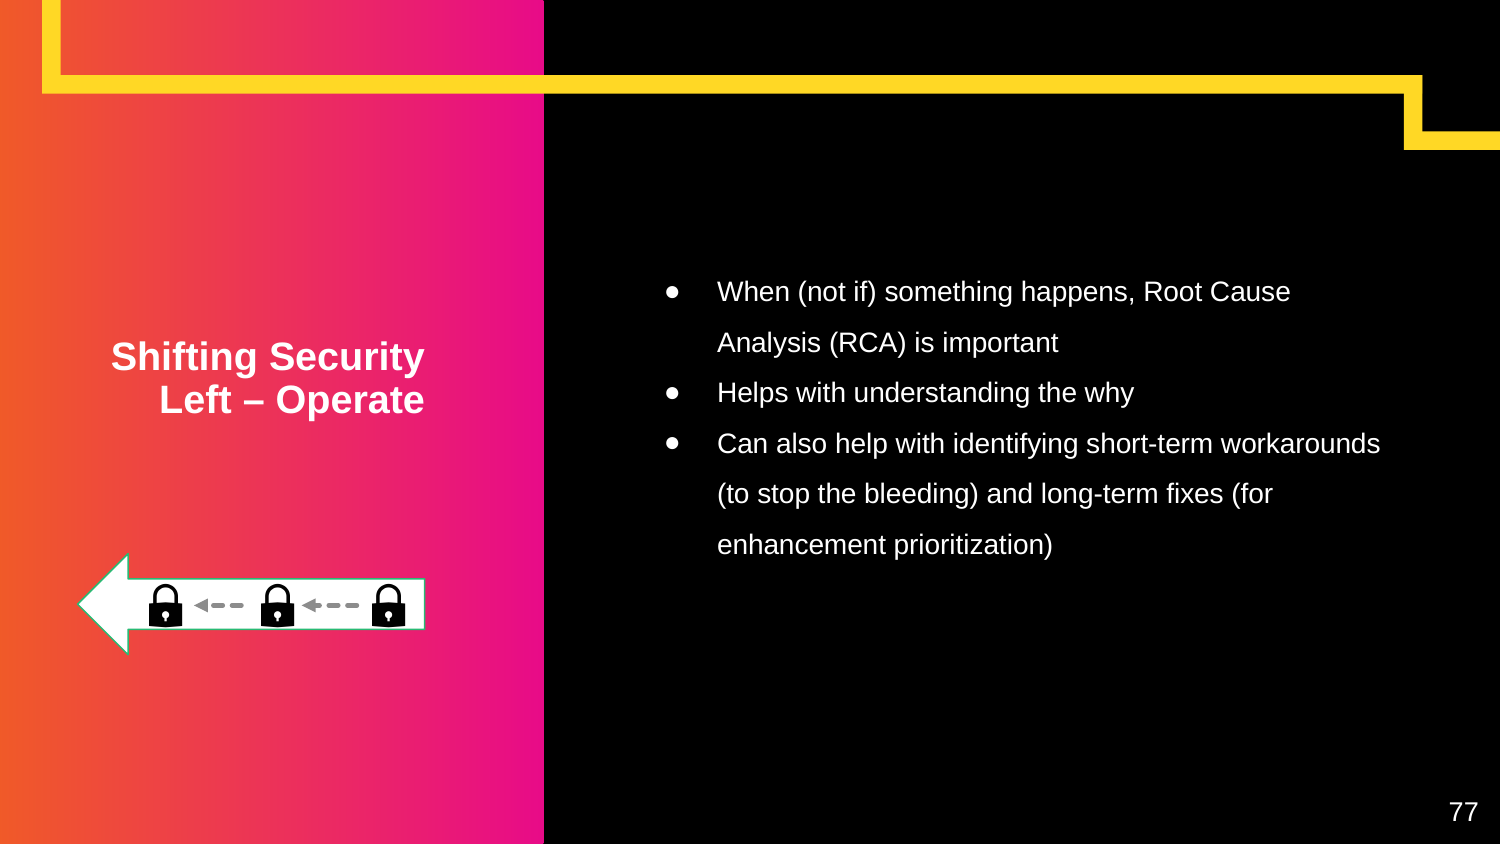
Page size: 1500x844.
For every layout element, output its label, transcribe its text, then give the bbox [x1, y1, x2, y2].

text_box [77, 553, 425, 655]
slide_number 77 [1403, 779, 1494, 844]
title Shifting Security Left – Operate [42, 343, 433, 430]
text_box When (not if) something happens, Root Cause Analysis (RCA) is important Helps with understanding the why Can also help with identifying short-term workarounds (to stop the bleeding) and long-term fixes (for enhancement prioritization) [626, 241, 1410, 602]
